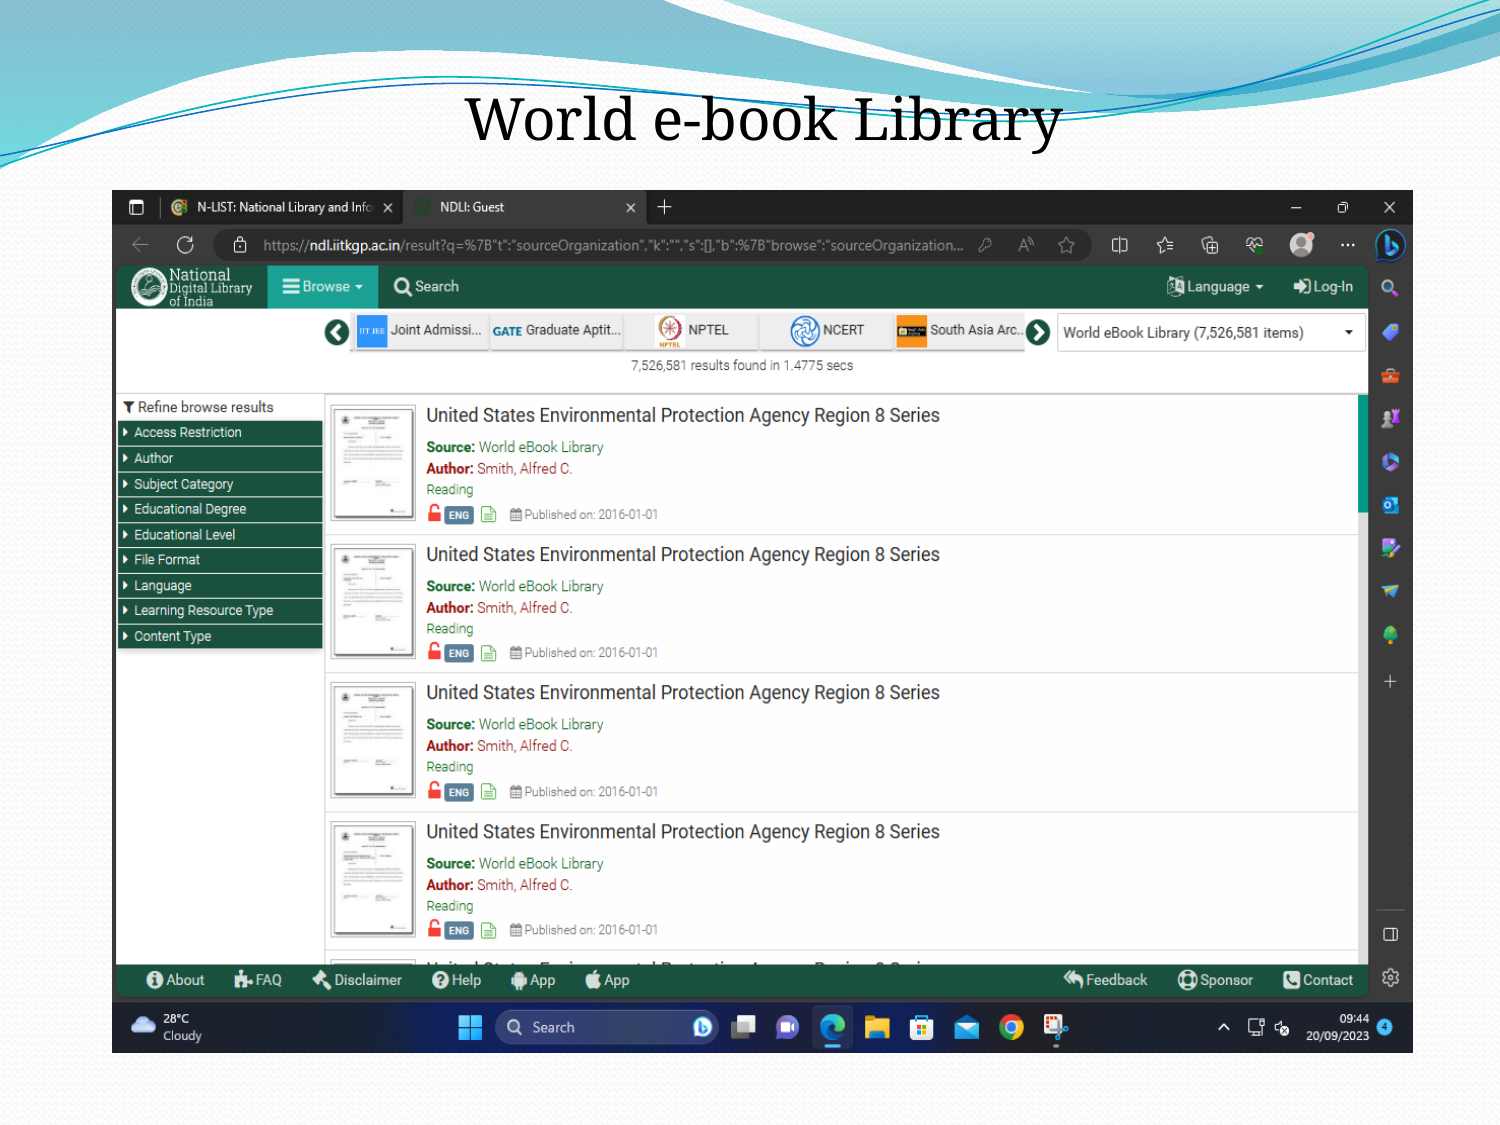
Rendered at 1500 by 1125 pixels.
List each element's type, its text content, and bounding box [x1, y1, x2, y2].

text_box World e-book Library [150, 75, 1375, 160]
picture [112, 190, 1413, 1054]
